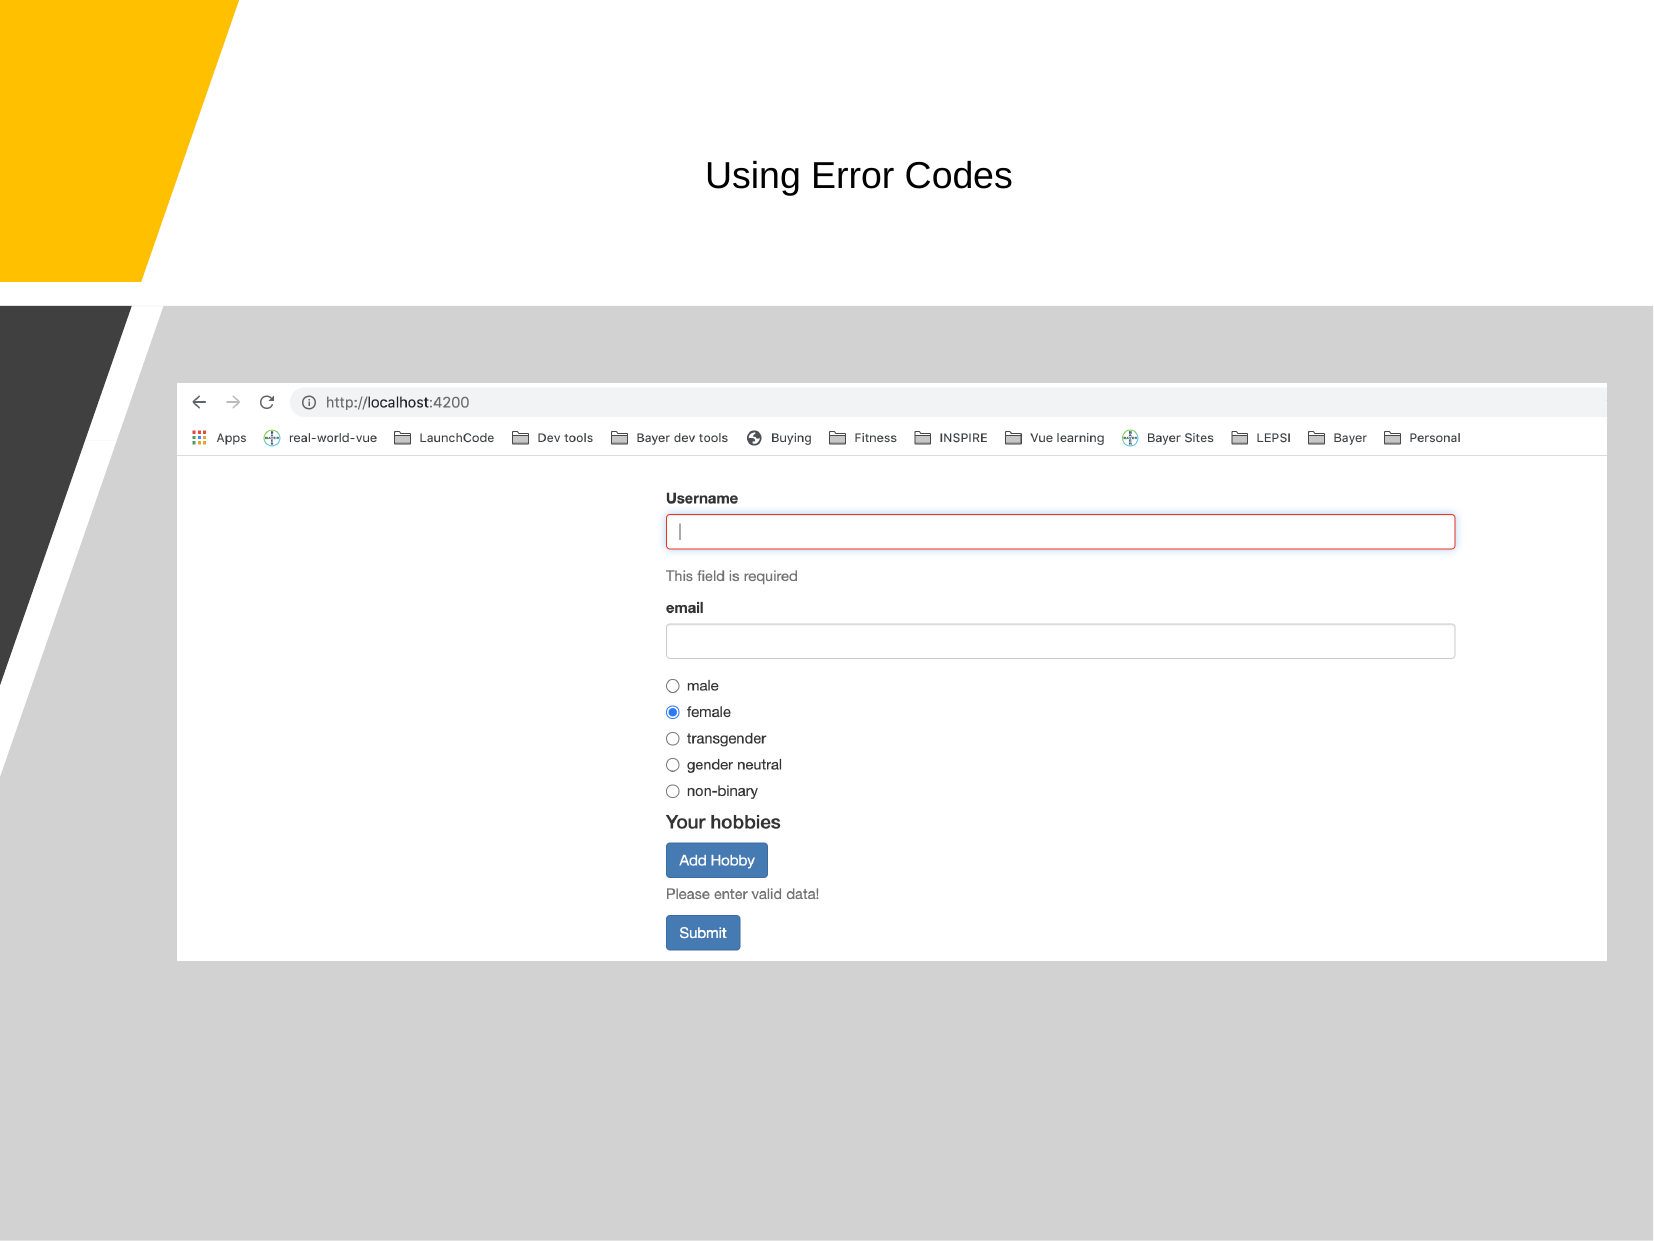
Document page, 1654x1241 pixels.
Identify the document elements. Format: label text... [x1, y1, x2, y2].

text_box [0, 304, 134, 686]
text_box [0, 304, 1654, 1241]
picture [177, 383, 1607, 961]
text_box [0, 0, 241, 283]
title Using Error Codes [224, 66, 1495, 282]
